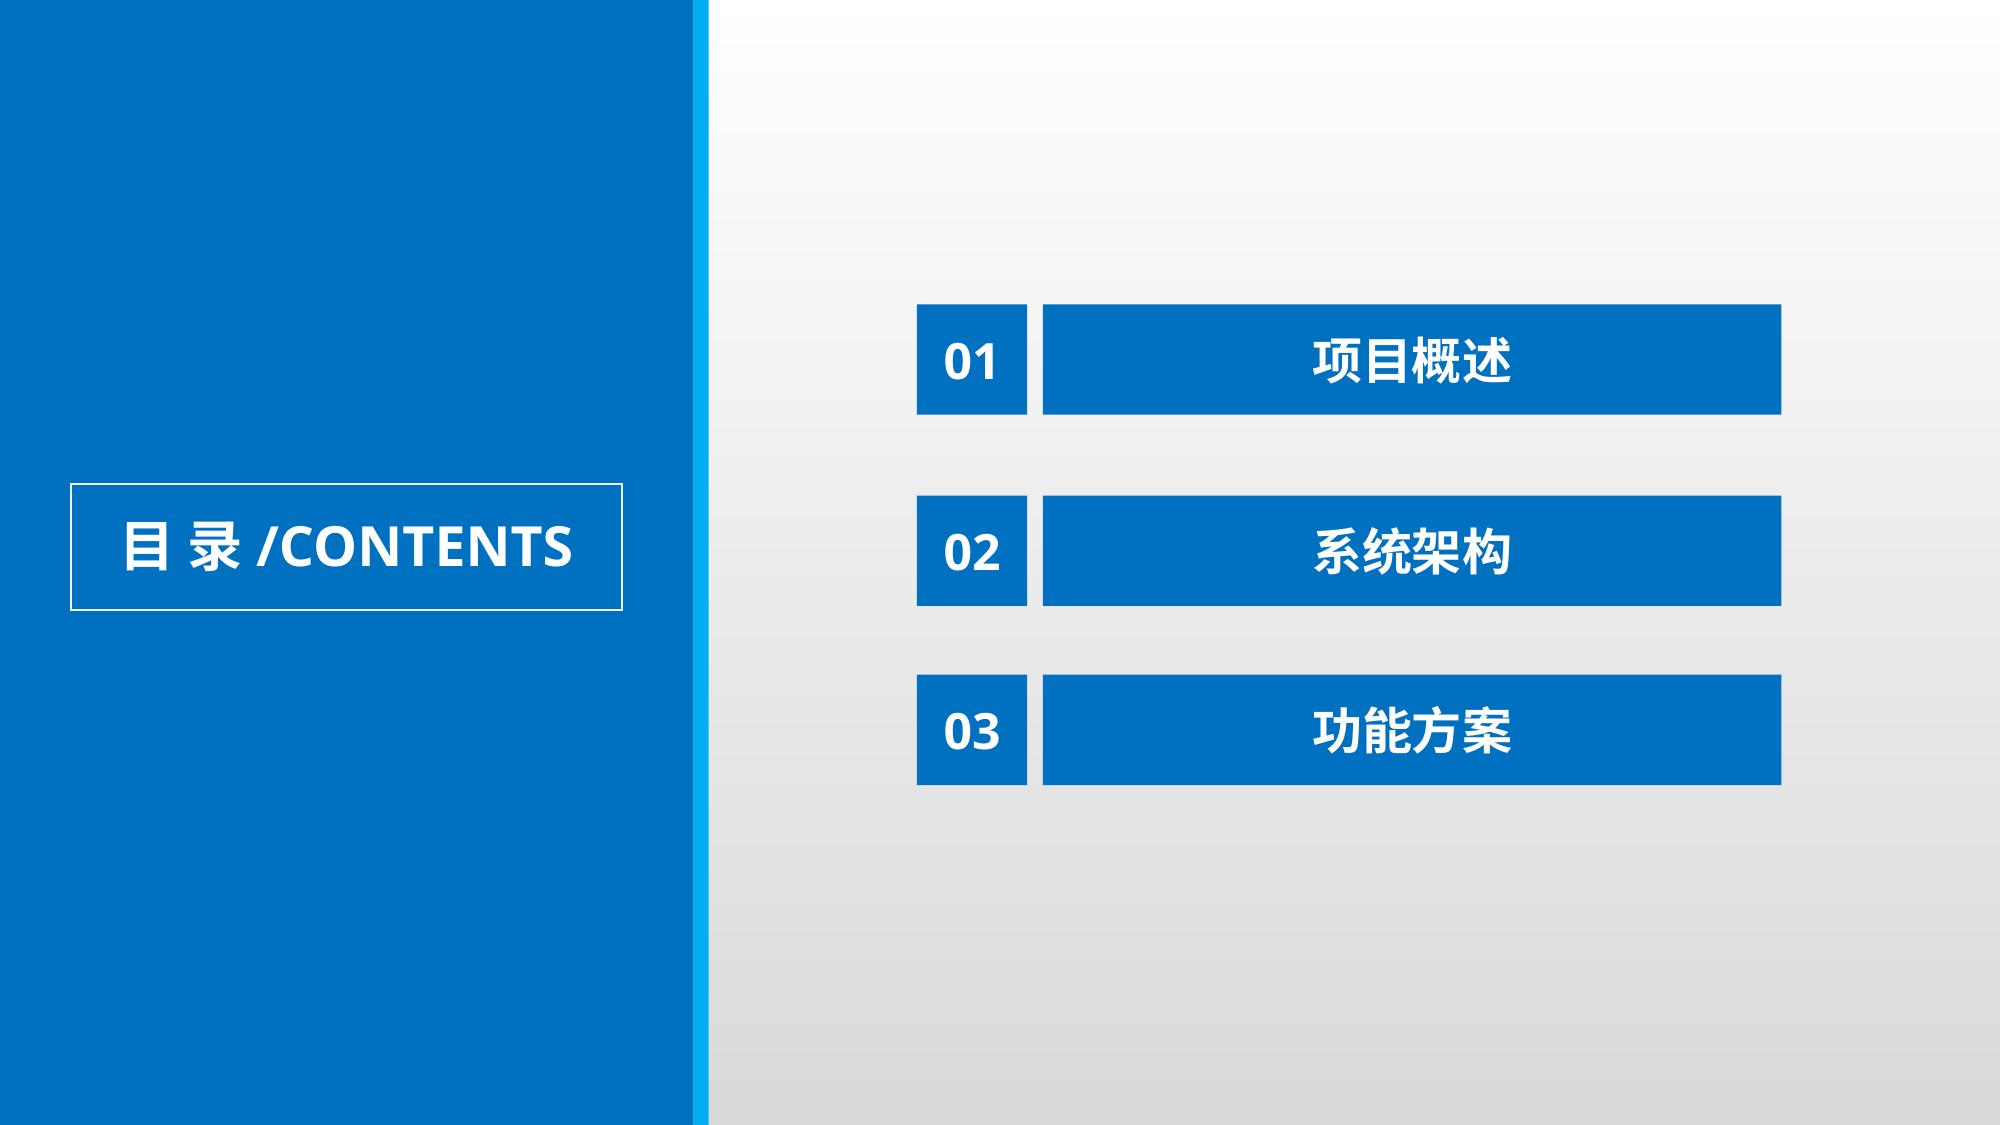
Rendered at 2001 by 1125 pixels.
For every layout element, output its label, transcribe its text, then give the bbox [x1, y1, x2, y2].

text_box 02 [916, 495, 1028, 607]
text_box [692, 0, 710, 1125]
text_box 01 [916, 303, 1028, 416]
text_box 项目概述 [1042, 303, 1782, 416]
text_box 功能方案 [1042, 674, 1782, 786]
text_box 系统架构 [1042, 495, 1782, 607]
text_box [71, 484, 621, 609]
text_box [0, 0, 692, 1125]
text_box 03 [916, 674, 1028, 786]
